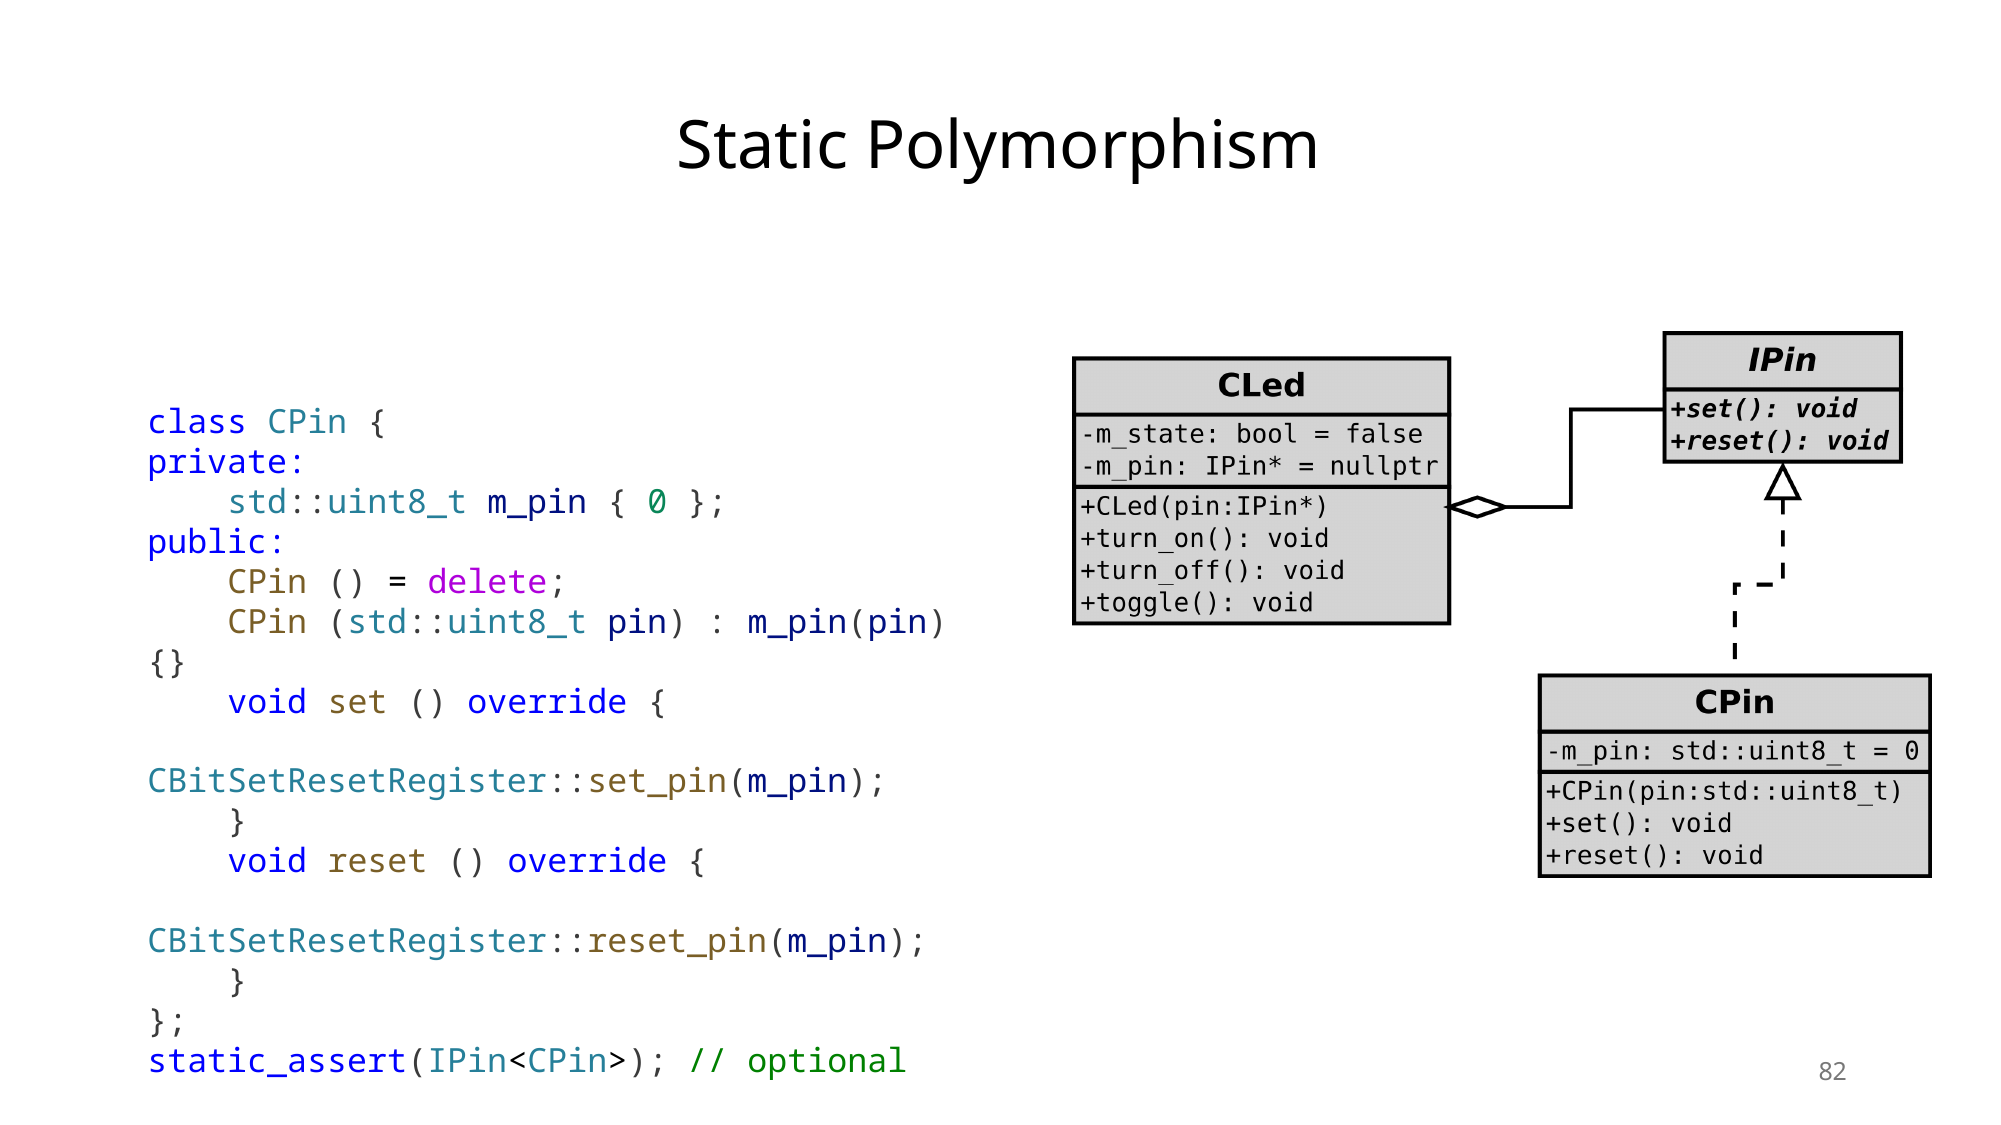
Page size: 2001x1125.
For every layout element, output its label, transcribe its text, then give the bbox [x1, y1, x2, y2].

text_box class CPin { private: std::uint8_t m_pin { 0 }; public: CPin () = delete; CPin (std::uint8_t pin) : m_pin(pin) {} void set () override { CBitSetResetRegister::set_pin(m_pin); } void reset () override { CBitSetResetRegister::reset_pin(m_pin); } }; static_assert(IPin<CPin>); // optional [132, 392, 1020, 874]
picture [1072, 331, 1933, 878]
slide_number 82 [1412, 1042, 1862, 1102]
text_box Static Polymorphism [317, 103, 1683, 270]
